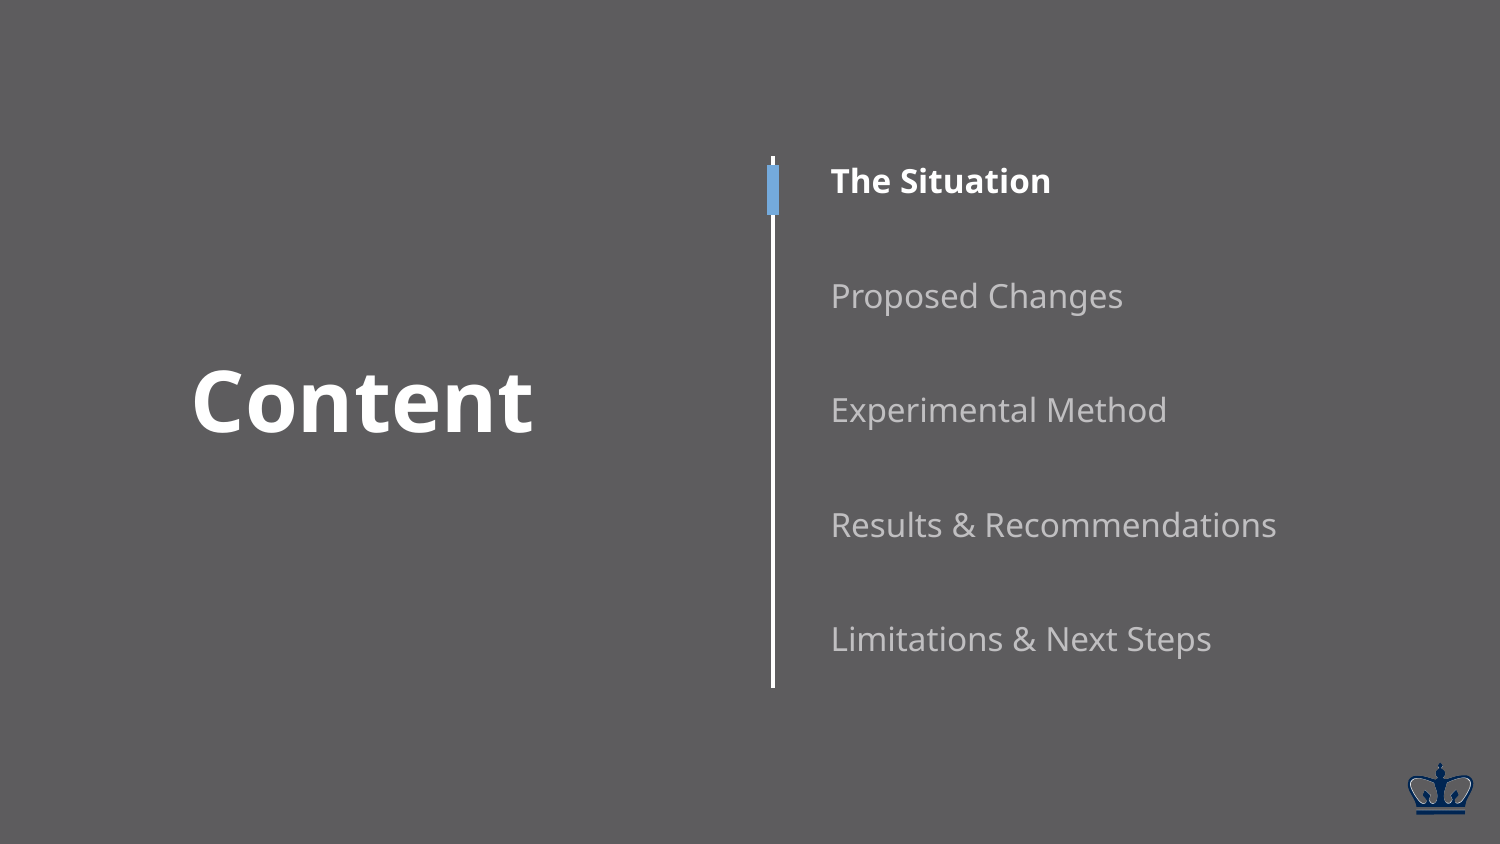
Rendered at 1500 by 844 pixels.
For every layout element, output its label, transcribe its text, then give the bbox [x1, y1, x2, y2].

text_box Content [187, 364, 616, 453]
picture [1416, 809, 1466, 815]
picture [1407, 762, 1474, 807]
text_box Results & Recommendations [827, 508, 1361, 547]
text_box Proposed Changes [827, 279, 1190, 318]
text_box The Situation [827, 165, 1202, 204]
text_box Limitations & Next Steps [827, 622, 1308, 661]
text_box Experimental Method [827, 394, 1240, 433]
